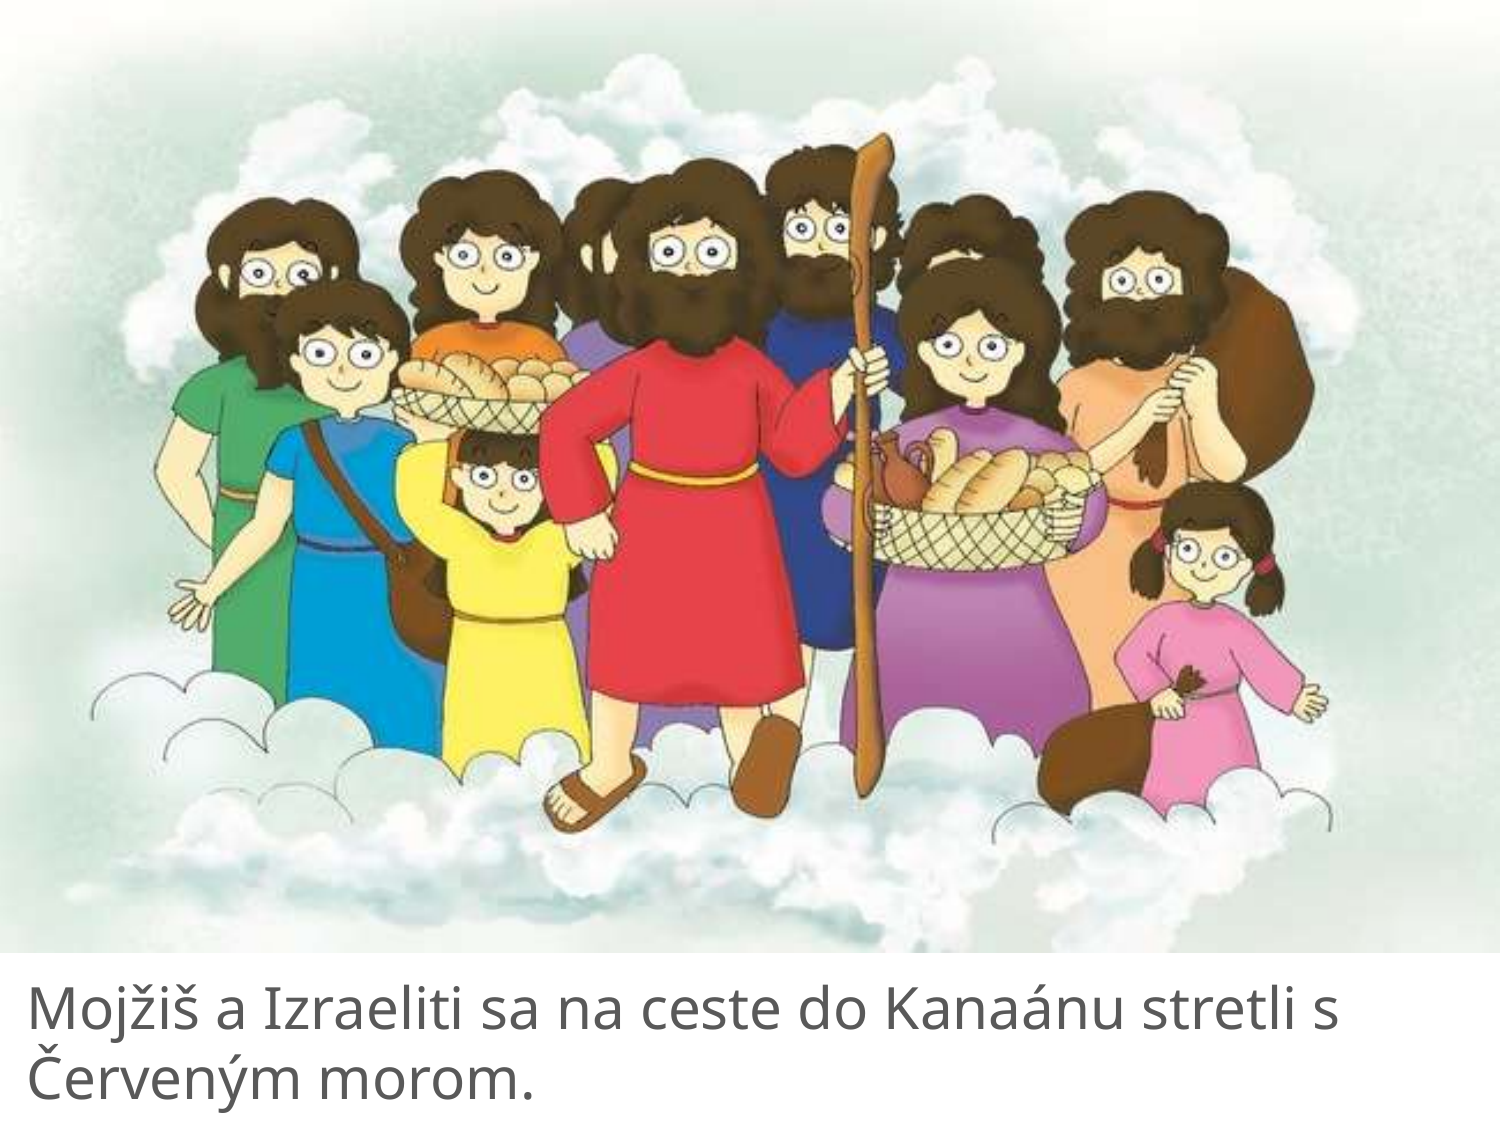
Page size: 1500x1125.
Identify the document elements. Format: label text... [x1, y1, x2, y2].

text_box Mojžiš a Izraeliti sa na ceste do Kanaánu stretli s Červeným morom. [11, 964, 1483, 1119]
picture [0, 0, 1500, 953]
